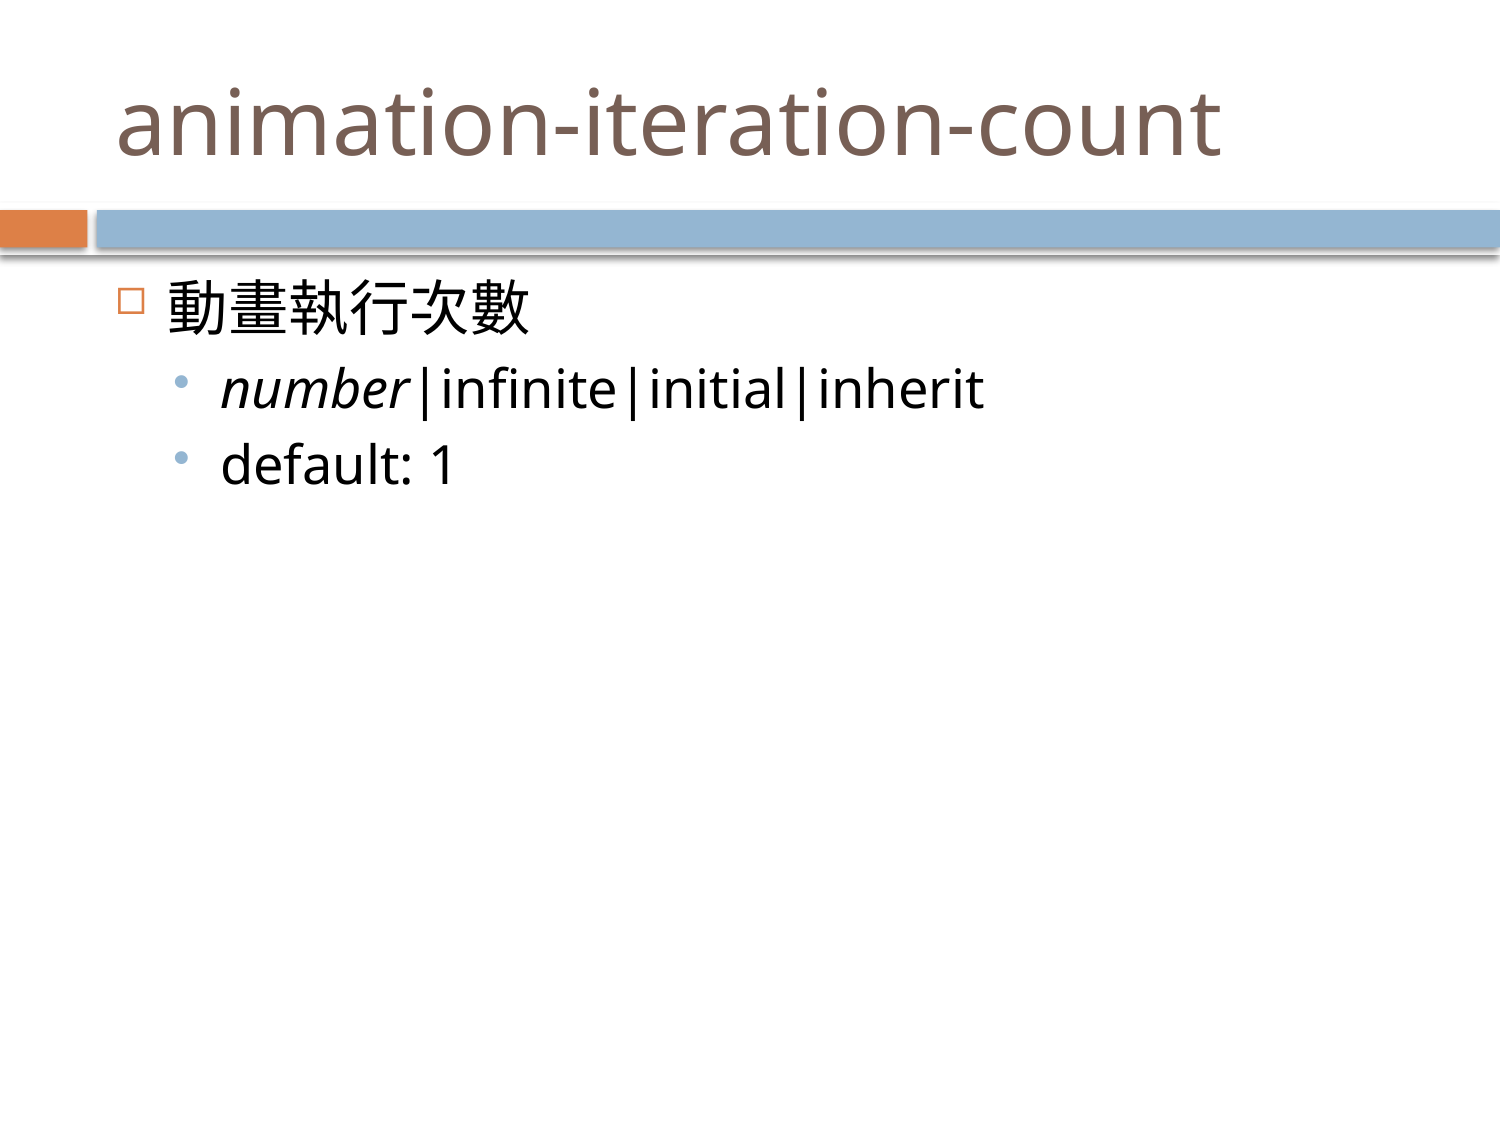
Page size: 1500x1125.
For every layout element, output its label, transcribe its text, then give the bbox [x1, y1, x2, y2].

title animation-iteration-count [100, 37, 1438, 200]
list 動畫執行次數 number|infinite|initial|inherit default: 1 [100, 262, 1438, 1000]
